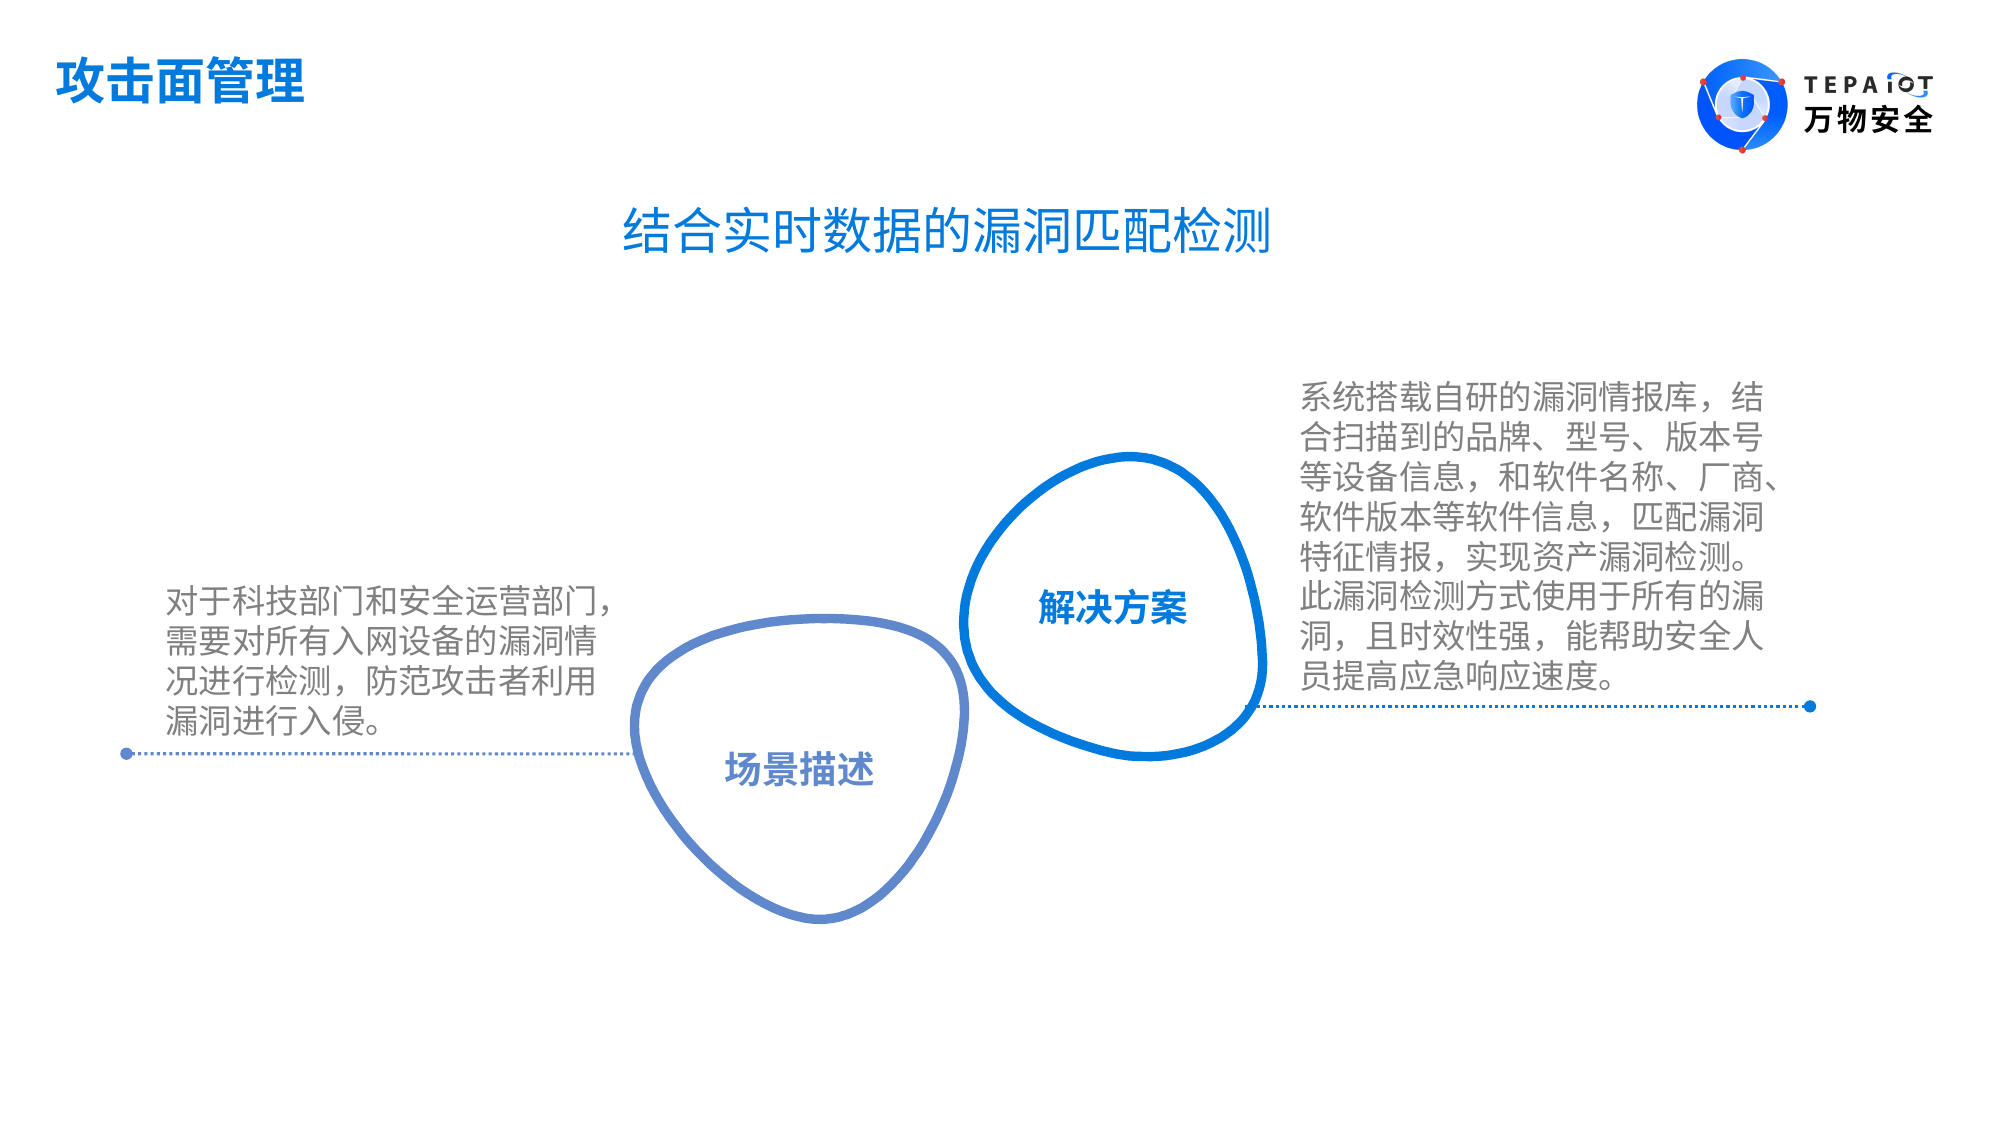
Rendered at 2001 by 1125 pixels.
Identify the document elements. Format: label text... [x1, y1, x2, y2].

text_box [126, 573, 965, 920]
text_box 攻击面管理 [41, 42, 1676, 118]
picture [1670, 43, 1959, 167]
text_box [963, 368, 1811, 757]
text_box 结合实时数据的漏洞匹配检测 [584, 191, 1288, 267]
